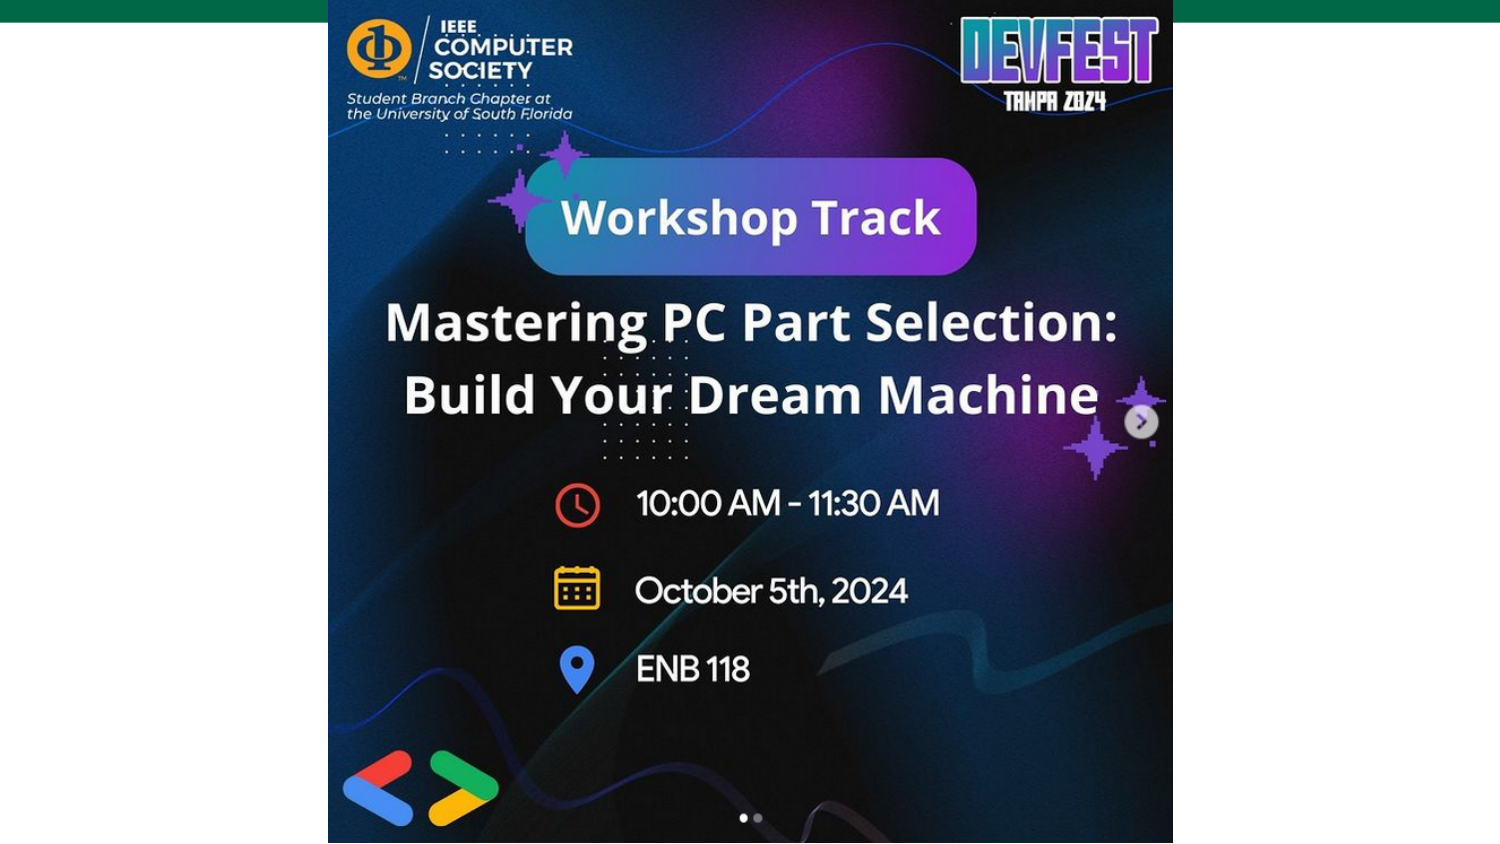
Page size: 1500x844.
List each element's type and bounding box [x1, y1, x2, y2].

picture [328, 0, 1173, 843]
